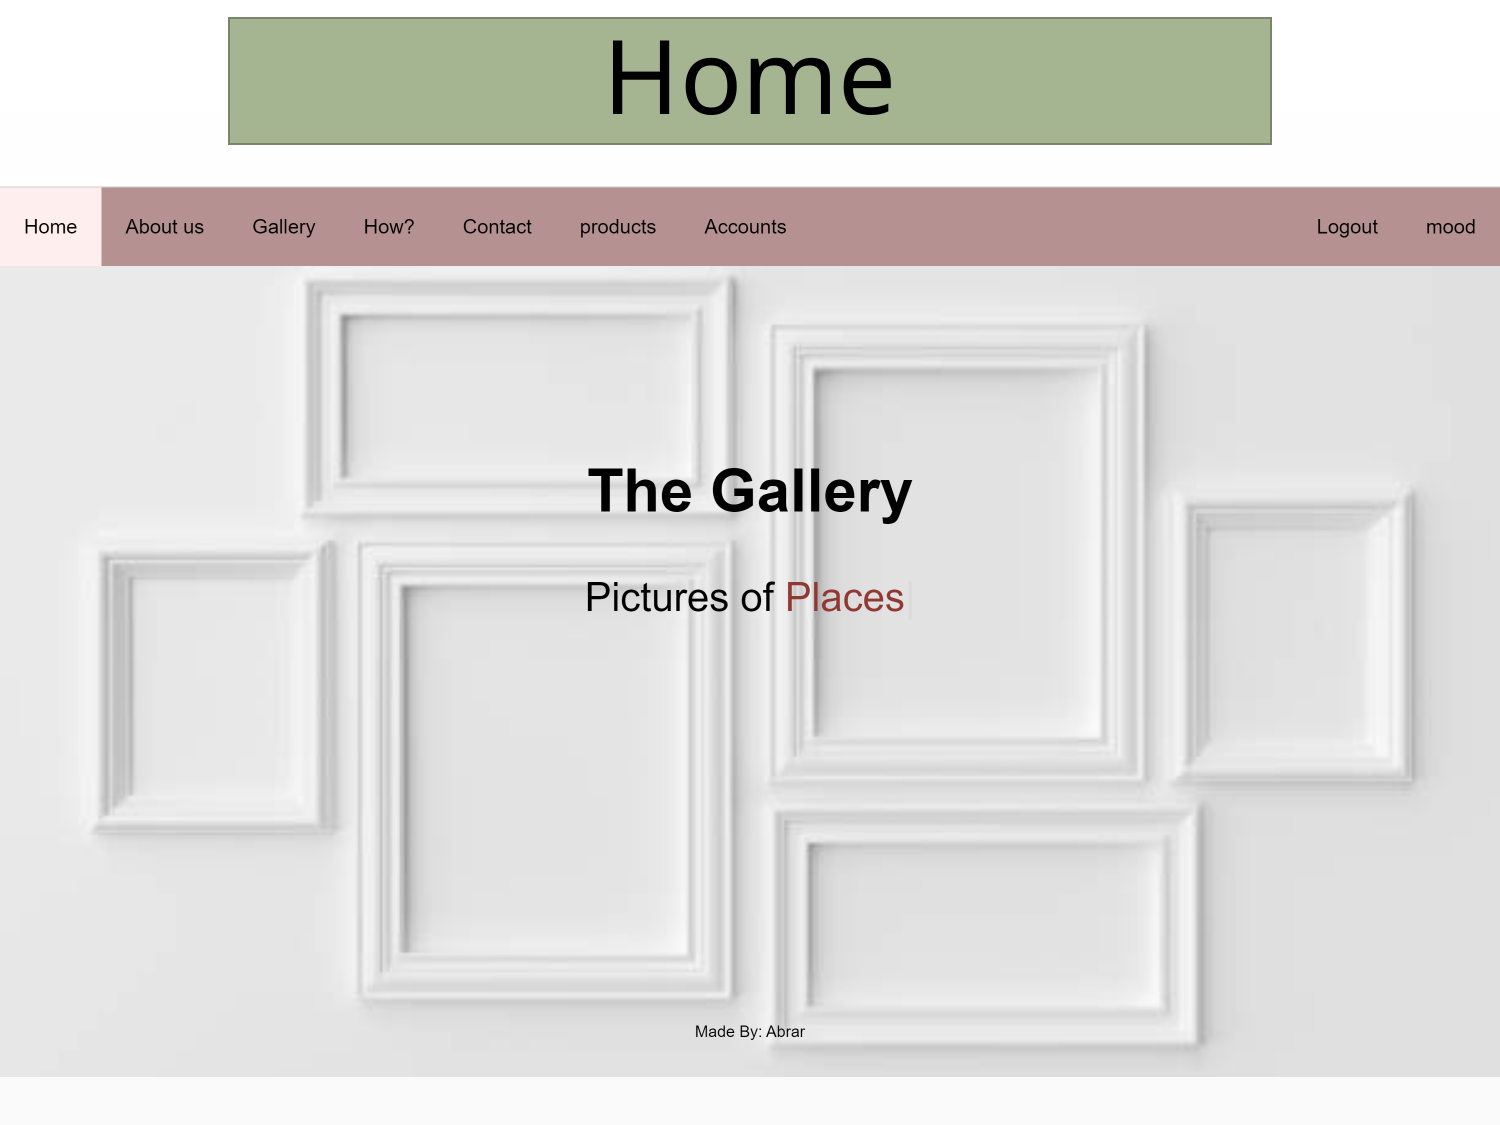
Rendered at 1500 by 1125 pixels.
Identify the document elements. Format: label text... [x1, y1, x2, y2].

text_box Home [228, 17, 1272, 145]
picture [0, 179, 1500, 1077]
